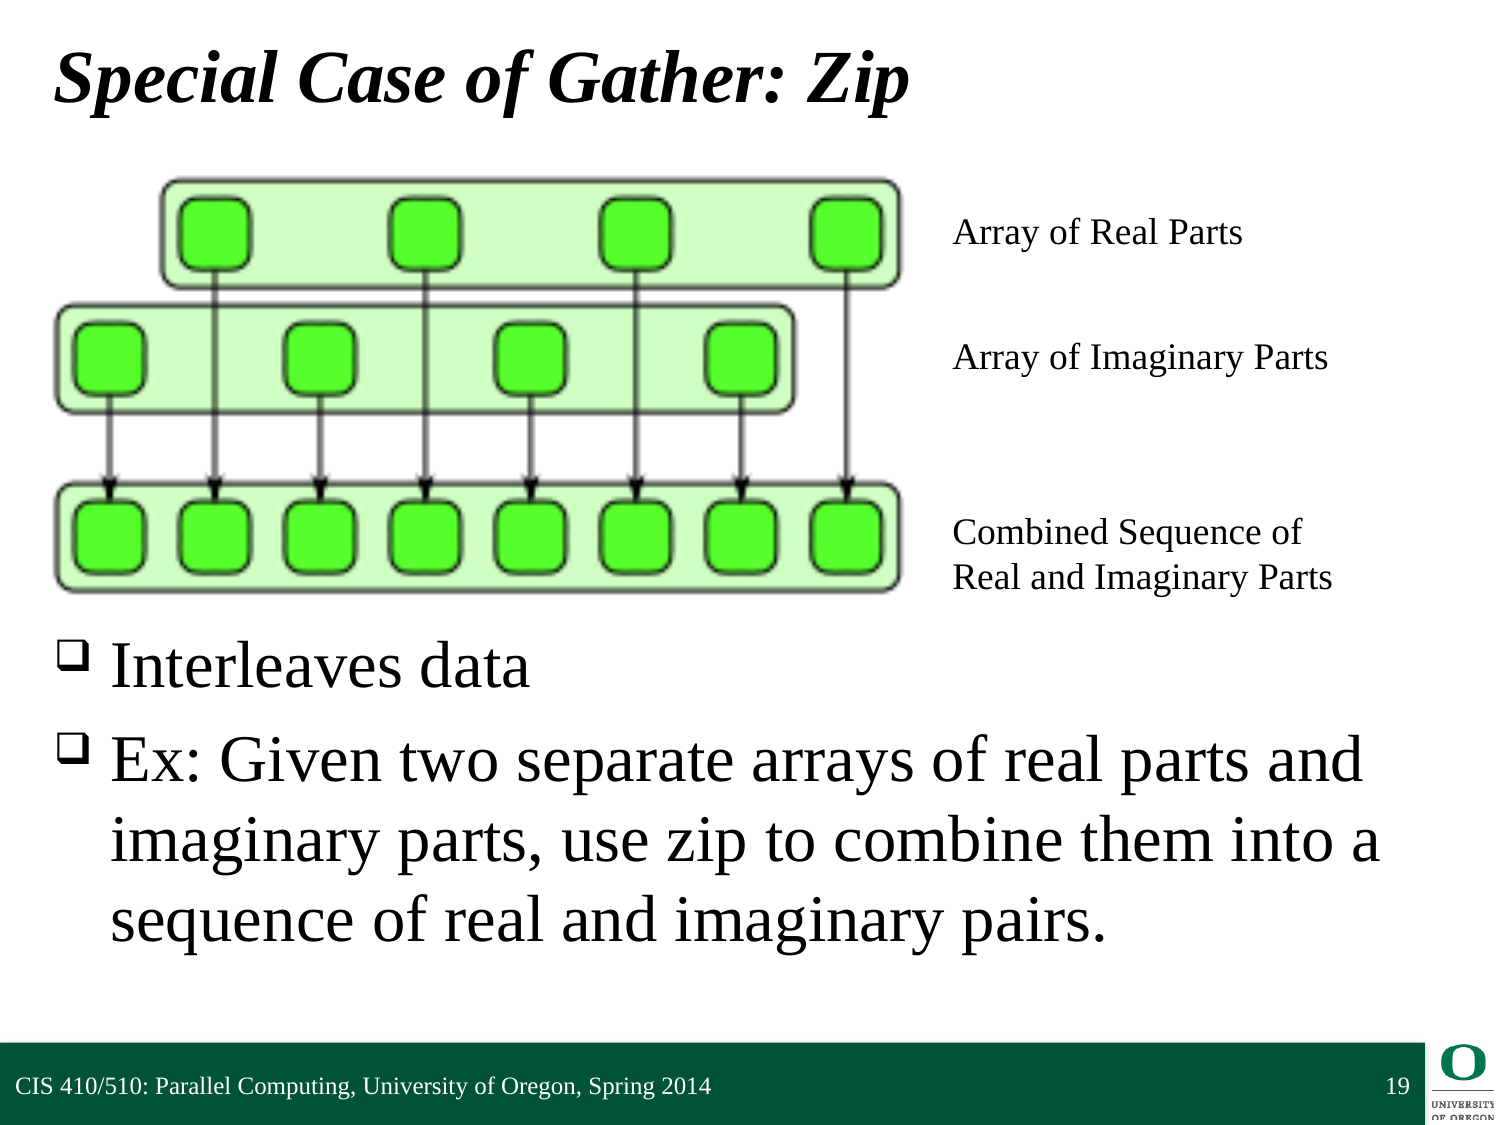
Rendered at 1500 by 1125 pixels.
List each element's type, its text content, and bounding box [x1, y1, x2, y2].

picture [37, 149, 913, 607]
footer CIS 410/510: Parallel Computing, University of Oregon, Spring 2014 [0, 1044, 988, 1125]
list Interleaves data Ex: Given two separate arrays of real parts and imaginary parts, use zip to combine them into a sequence of real and imaginary pairs. [39, 147, 1500, 1046]
title Special Case of Gather: Zip [39, 0, 1500, 145]
text_box Array of Real Parts [937, 199, 1325, 260]
text_box Combined Sequence of Real and Imaginary Parts [937, 499, 1363, 605]
text_box Array of Imaginary Parts [937, 324, 1350, 385]
slide_number 19 [1074, 1044, 1425, 1125]
